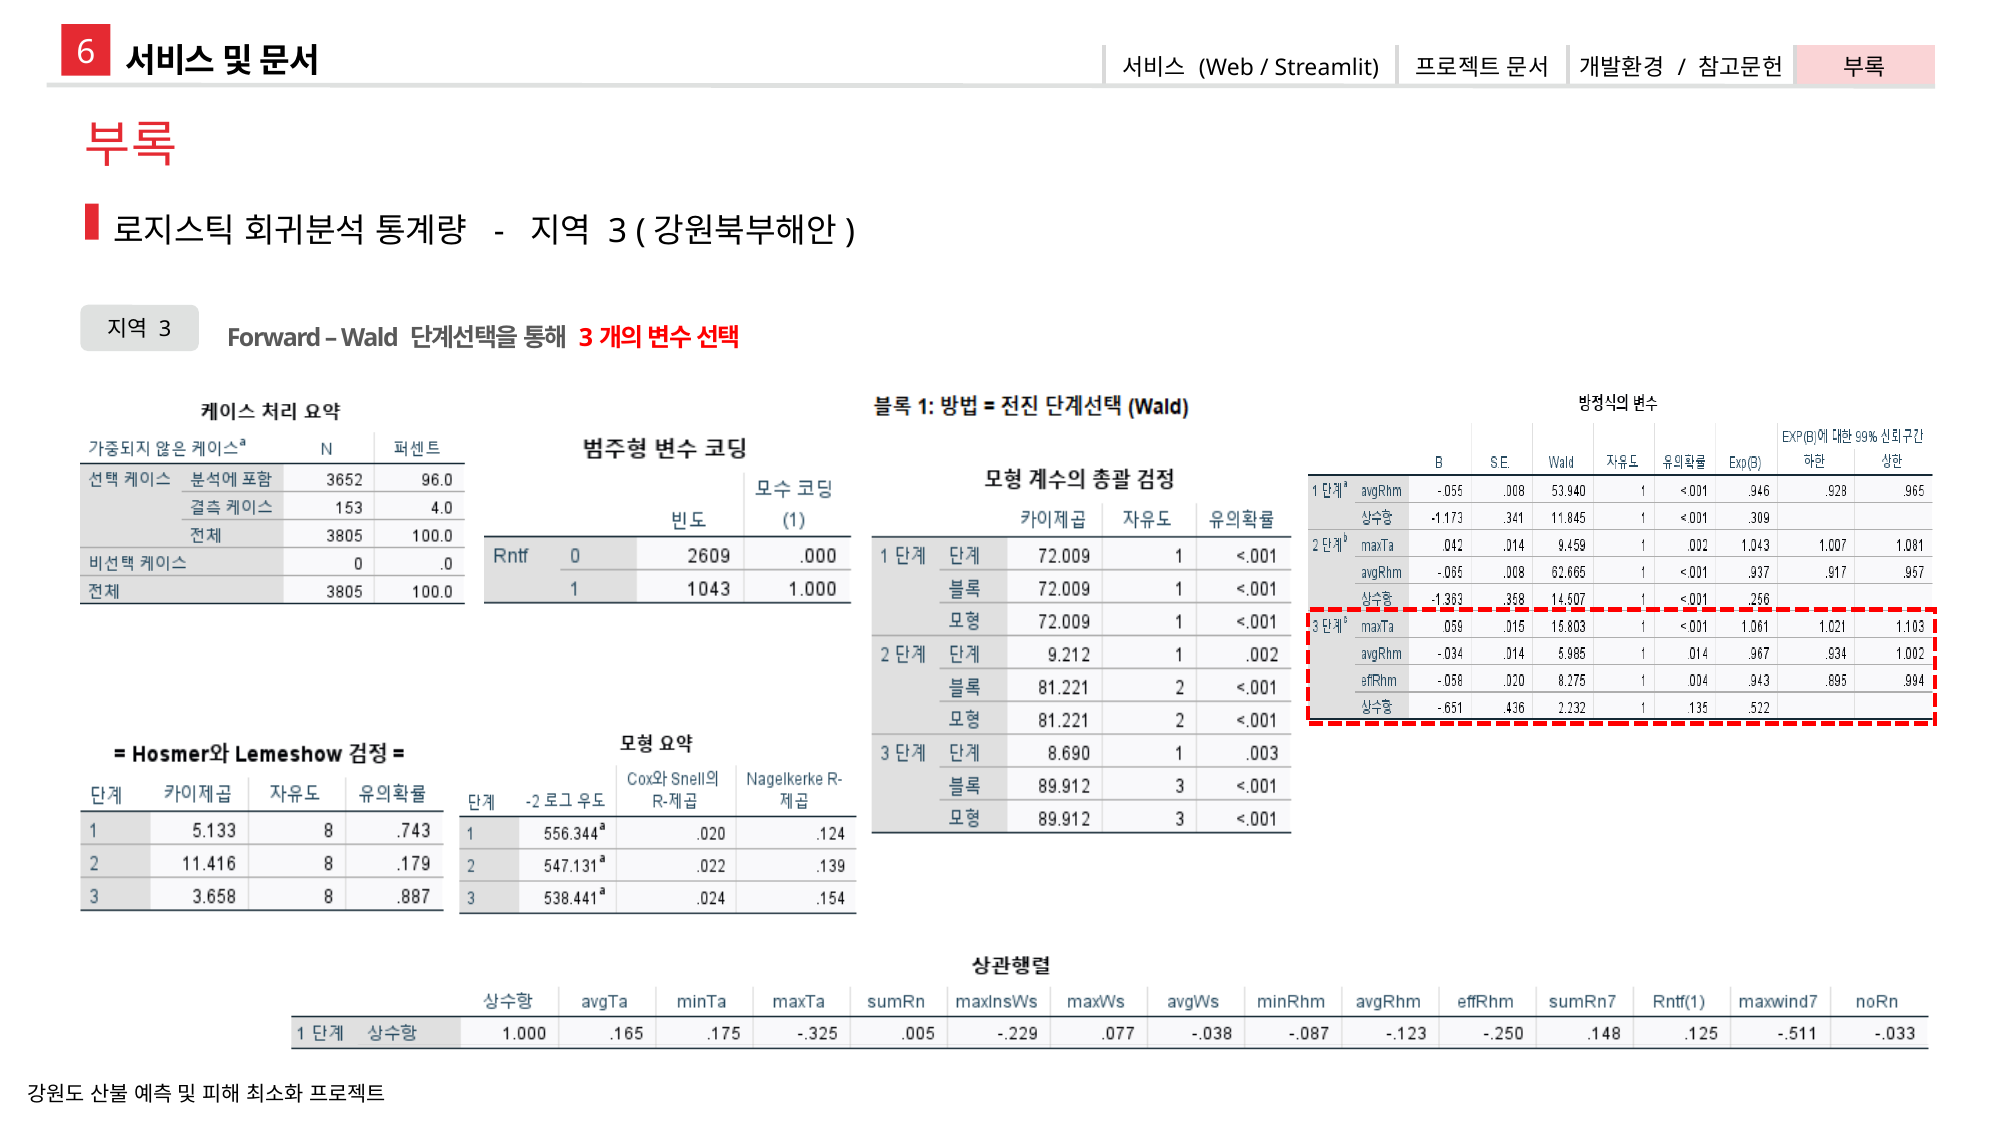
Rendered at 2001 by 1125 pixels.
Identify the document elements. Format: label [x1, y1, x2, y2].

table_header [1797, 45, 1935, 83]
table_header [1106, 45, 1395, 83]
text_box [61, 24, 321, 81]
text_box [27, 1081, 386, 1107]
table_header [1399, 45, 1566, 83]
table_header [1570, 45, 1793, 83]
picture [1308, 382, 1933, 724]
text_box [291, 951, 1933, 1052]
text_box [1932, 609, 1936, 725]
picture [457, 729, 859, 917]
picture [483, 421, 856, 607]
picture [80, 391, 469, 607]
picture [864, 383, 1297, 840]
text_box [85, 112, 565, 173]
picture [75, 729, 451, 916]
text_box [84, 182, 1821, 257]
text_box [80, 293, 1447, 352]
